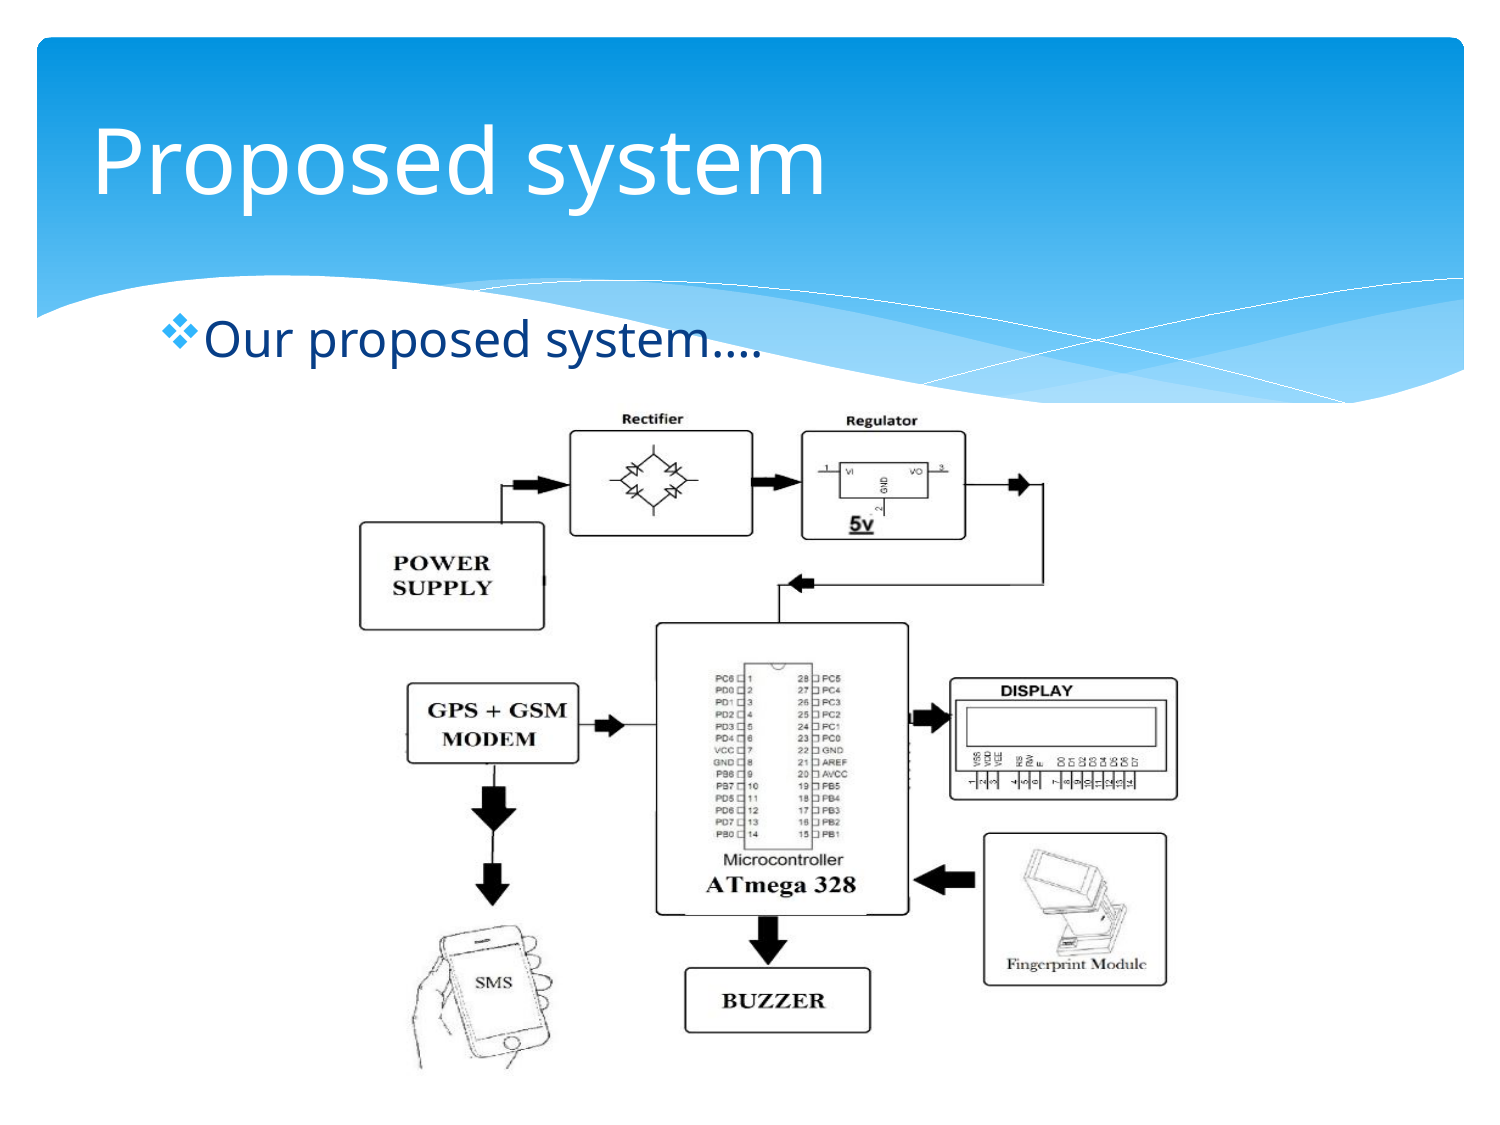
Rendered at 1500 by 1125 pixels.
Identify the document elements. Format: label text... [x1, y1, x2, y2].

title Proposed system [74, 55, 1426, 262]
picture [319, 403, 1358, 1077]
list Our proposed system…. [142, 299, 1359, 1038]
